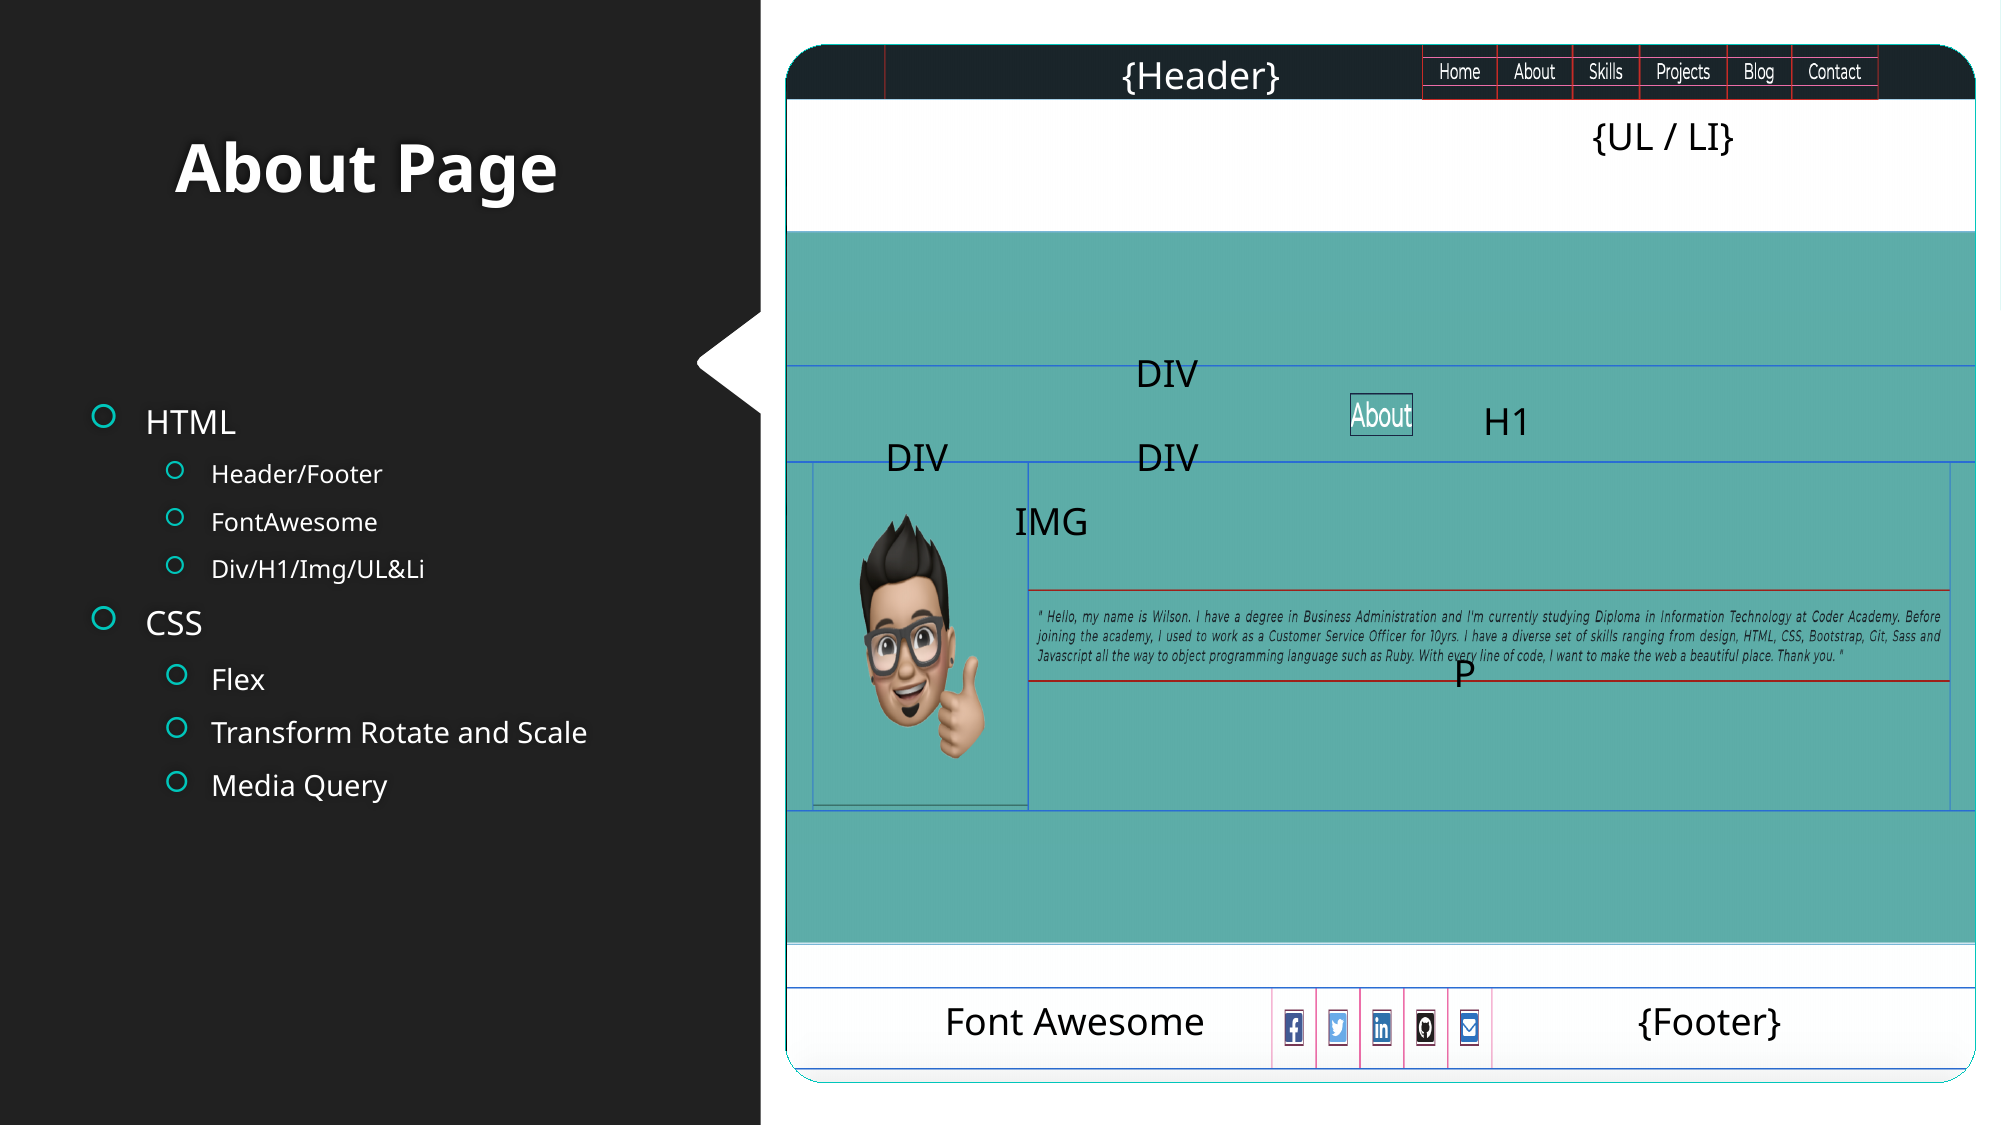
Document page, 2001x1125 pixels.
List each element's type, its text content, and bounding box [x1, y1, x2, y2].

picture [784, 44, 1977, 1084]
text_box [698, 0, 2000, 1125]
list HTML Header/Footer FontAwesome Div/H1/Img/UL&Li CSS Flex Transform Rotate and Scale Media Query [74, 212, 661, 991]
title About Page [74, 75, 661, 207]
text_box [0, 0, 762, 1125]
